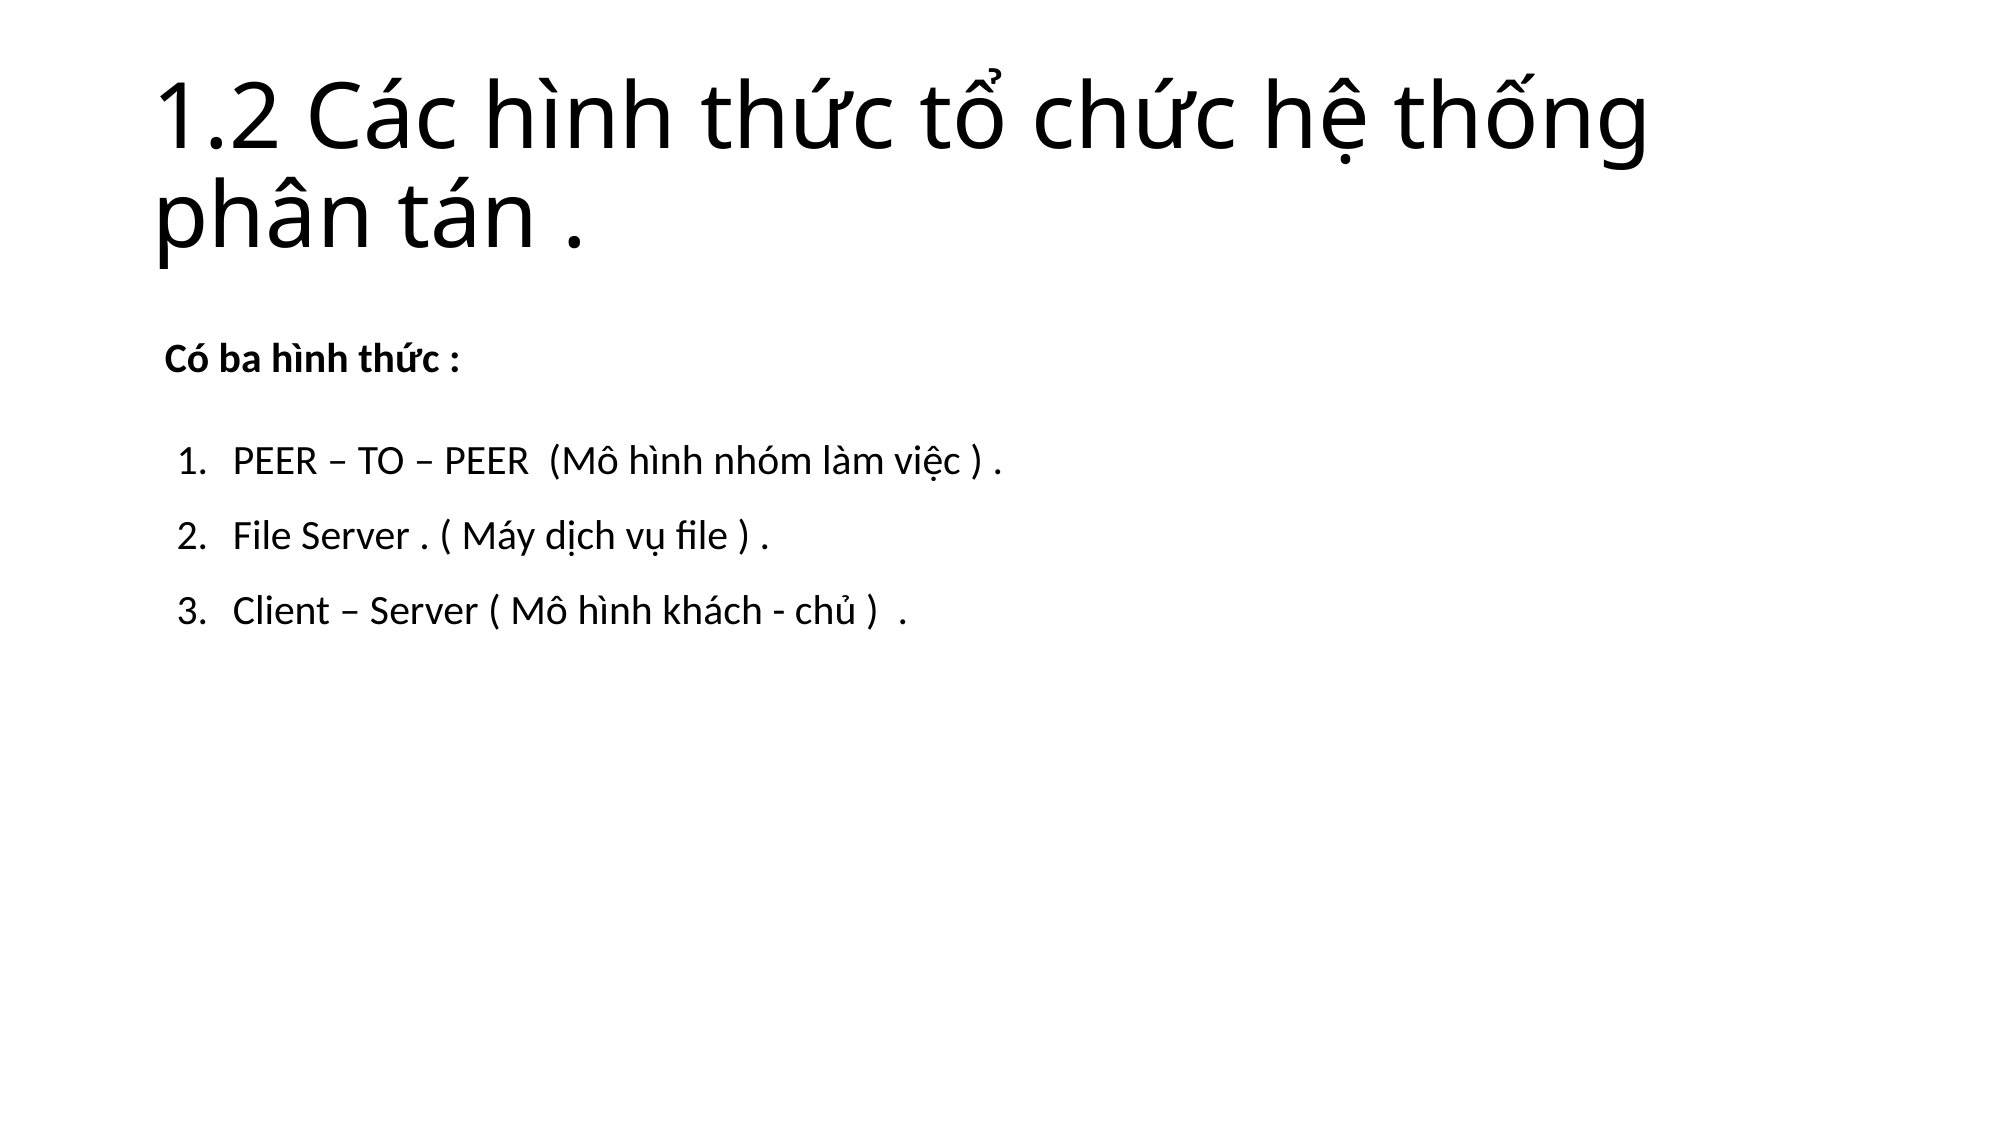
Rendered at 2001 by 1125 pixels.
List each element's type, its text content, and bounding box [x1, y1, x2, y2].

text_box PEER – TO – PEER (Mô hình nhóm làm việc ) . File Server . ( Máy dịch vụ file ) . Client – Server ( Mô hình khách - chủ ) . [161, 400, 1947, 686]
text_box Có ba hình thức : [149, 323, 1886, 439]
title 1.2 Các hình thức tổ chức hệ thống phân tán . [137, 59, 1863, 278]
